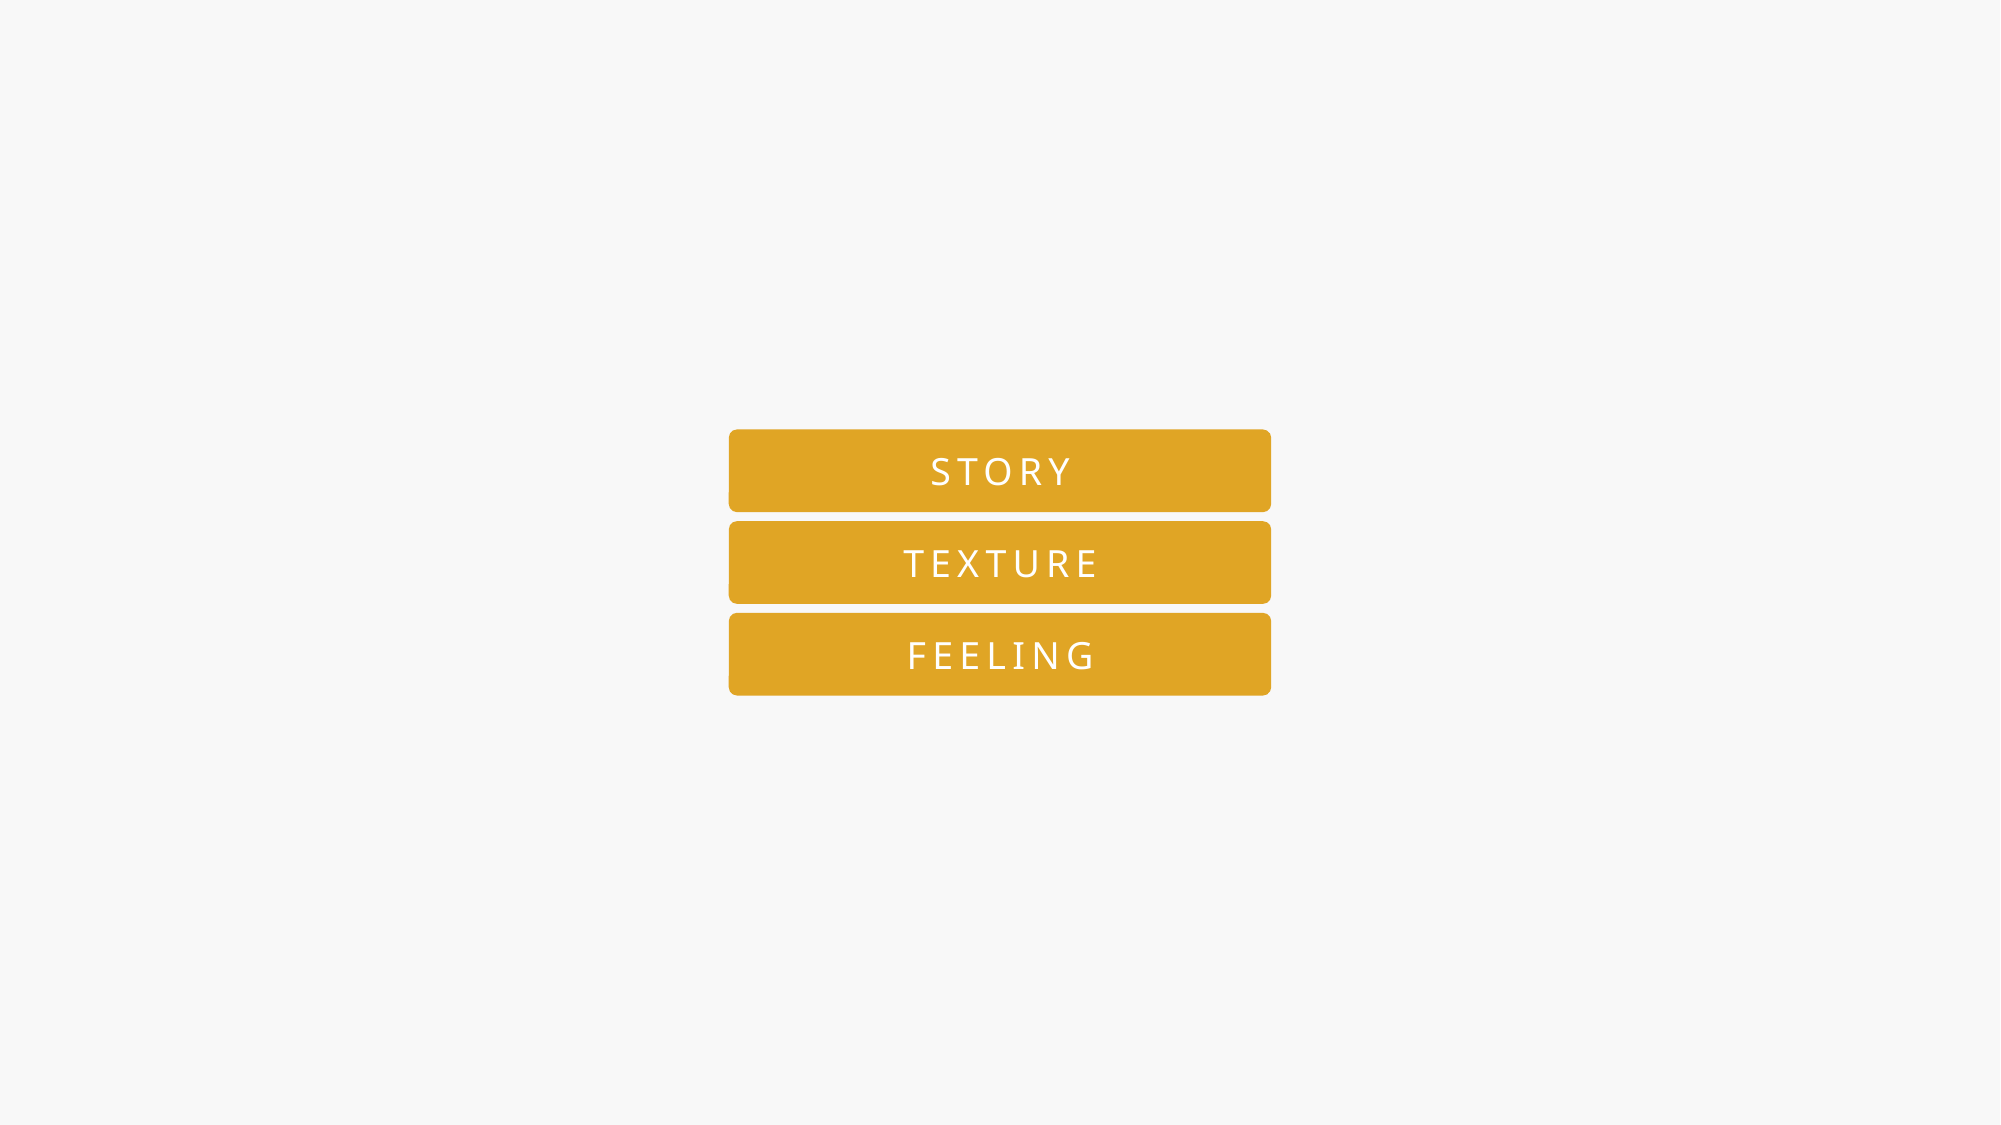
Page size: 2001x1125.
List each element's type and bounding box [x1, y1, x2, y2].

text_box [728, 428, 1272, 696]
